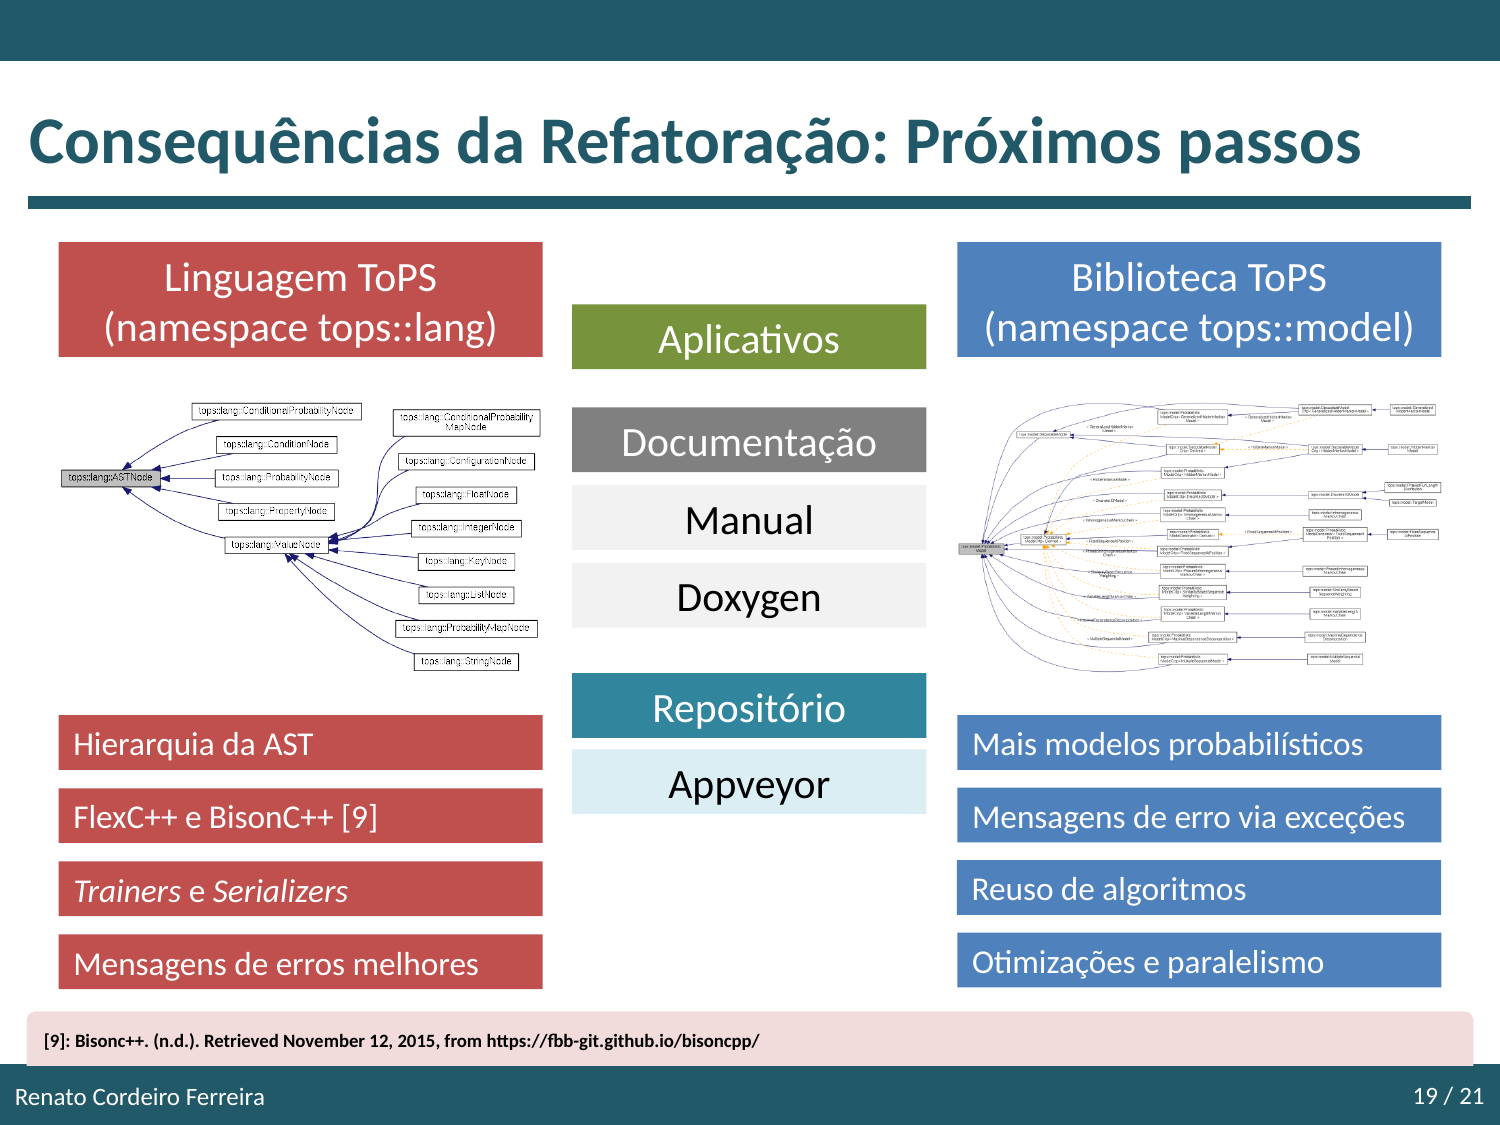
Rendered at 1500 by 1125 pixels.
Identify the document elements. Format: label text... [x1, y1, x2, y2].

text_box Hierarquia da AST [58, 715, 543, 770]
text_box [9]: Bisonc++. (n.d.). Retrieved November 12, 2015, from https://fbb-git.github.io/bisoncpp/ [24, 1009, 1476, 1068]
text_box Trainers e Serializers [58, 861, 543, 917]
text_box Otimizações e paralelismo [957, 932, 1442, 988]
text_box Documentação [572, 407, 927, 473]
text_box Biblioteca ToPS (namespace tops::model) [957, 242, 1442, 357]
text_box FlexC++ e BisonC++ [9] [58, 788, 543, 843]
picture [956, 400, 1442, 673]
text_box Appveyor [572, 749, 927, 815]
slide_number 19 / 21 [1149, 1065, 1500, 1125]
text_box Mensagens de erros melhores [58, 934, 543, 990]
text_box Mais modelos probabilísticos [957, 715, 1442, 770]
text_box [0, 0, 1500, 61]
text_box [0, 1064, 1149, 1125]
text_box Linguagem ToPS (namespace tops::lang) [58, 242, 543, 357]
picture [58, 399, 543, 675]
text_box Renato Cordeiro Ferreira [0, 1073, 337, 1118]
text_box Aplicativos [572, 304, 927, 370]
text_box Manual [572, 485, 927, 550]
text_box Reuso de algoritmos [956, 860, 1442, 915]
text_box Doxygen [572, 562, 927, 628]
text_box Mensagens de erro via exceções [957, 787, 1442, 843]
text_box Repositório [572, 673, 927, 738]
text_box Consequências da Refatoração: Próximos passos [0, 89, 1500, 185]
